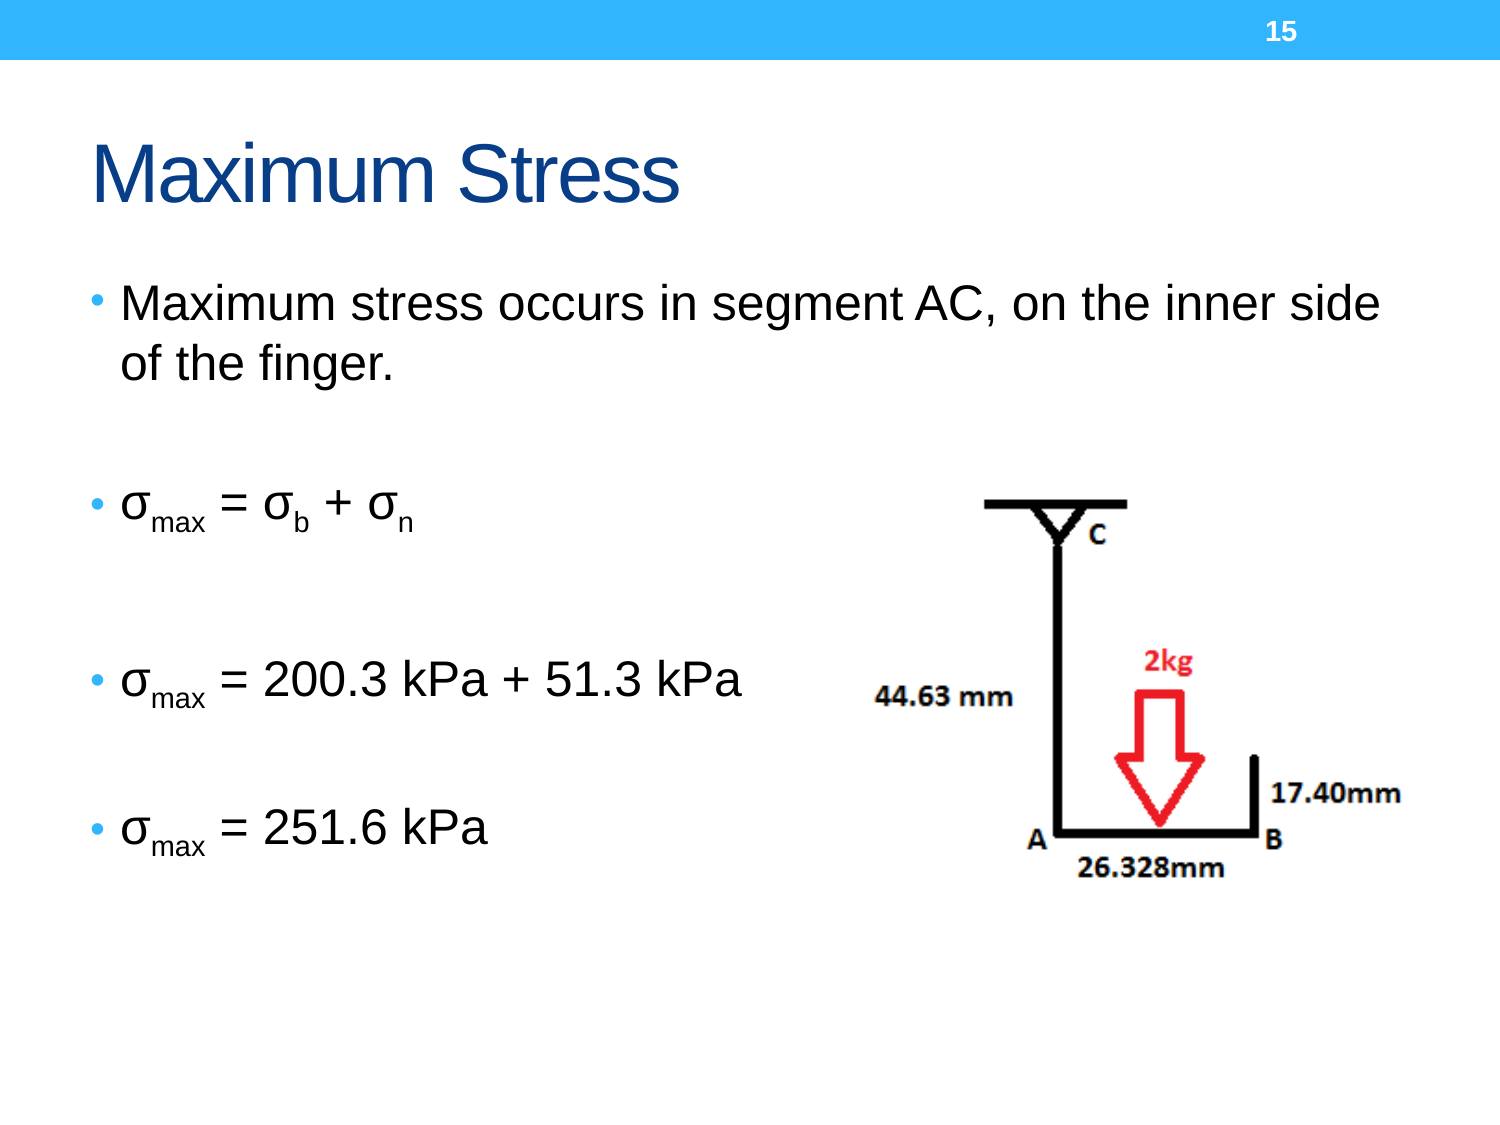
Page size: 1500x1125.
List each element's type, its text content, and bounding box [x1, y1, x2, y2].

title Maximum Stress [75, 87, 1425, 250]
list Maximum stress occurs in segment AC, on the inner side of the finger. σmax = σb + σn σmax = 200.3 kPa + 51.3 kPa σmax = 251.6 kPa [75, 262, 1425, 1063]
picture [824, 474, 1432, 913]
slide_number 15 [1250, 3, 1425, 57]
